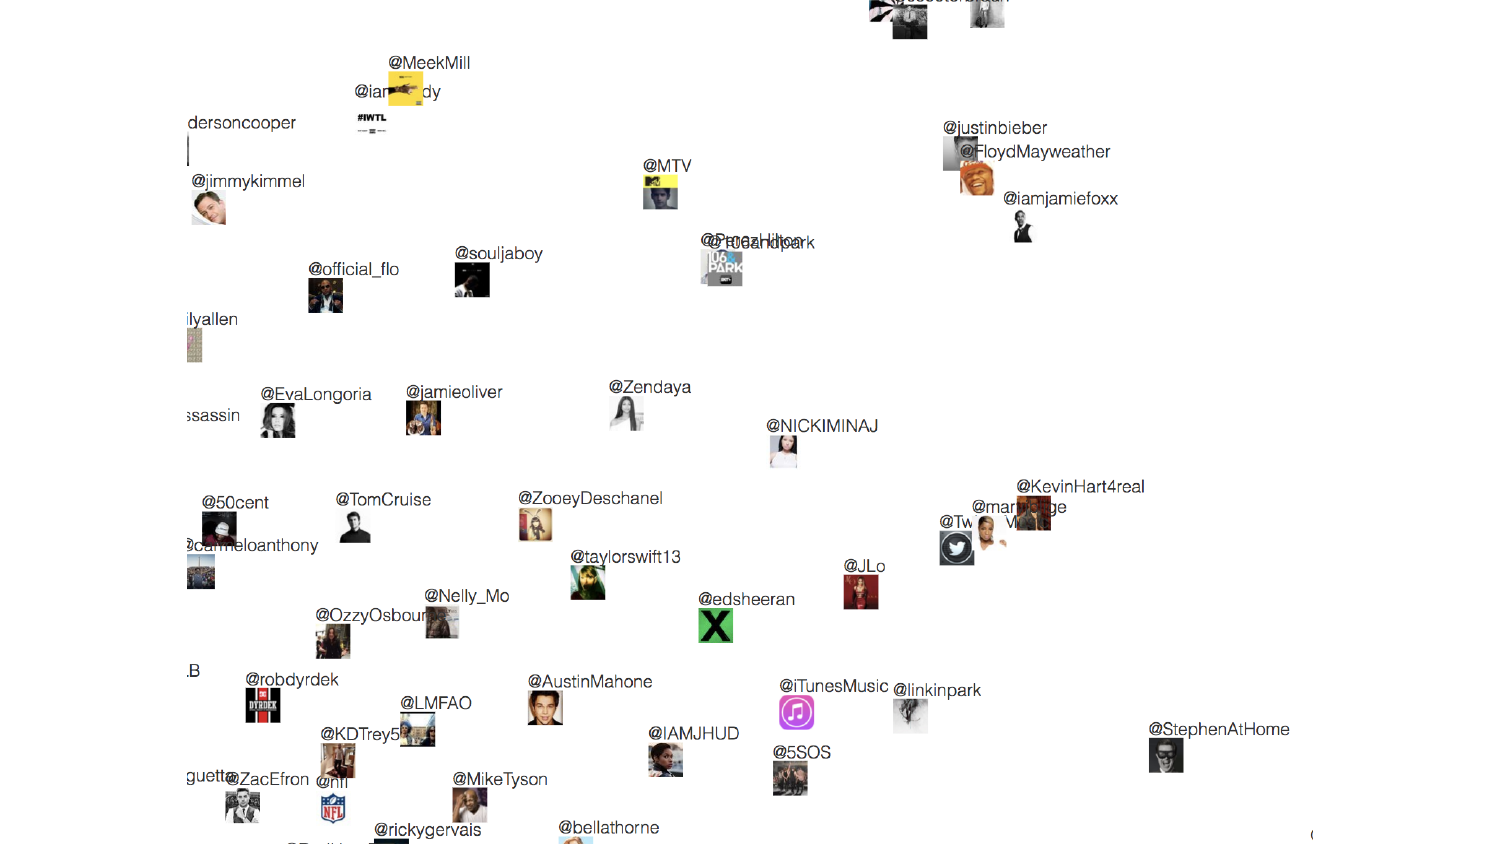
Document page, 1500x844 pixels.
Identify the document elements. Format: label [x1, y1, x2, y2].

picture [187, 0, 1313, 844]
